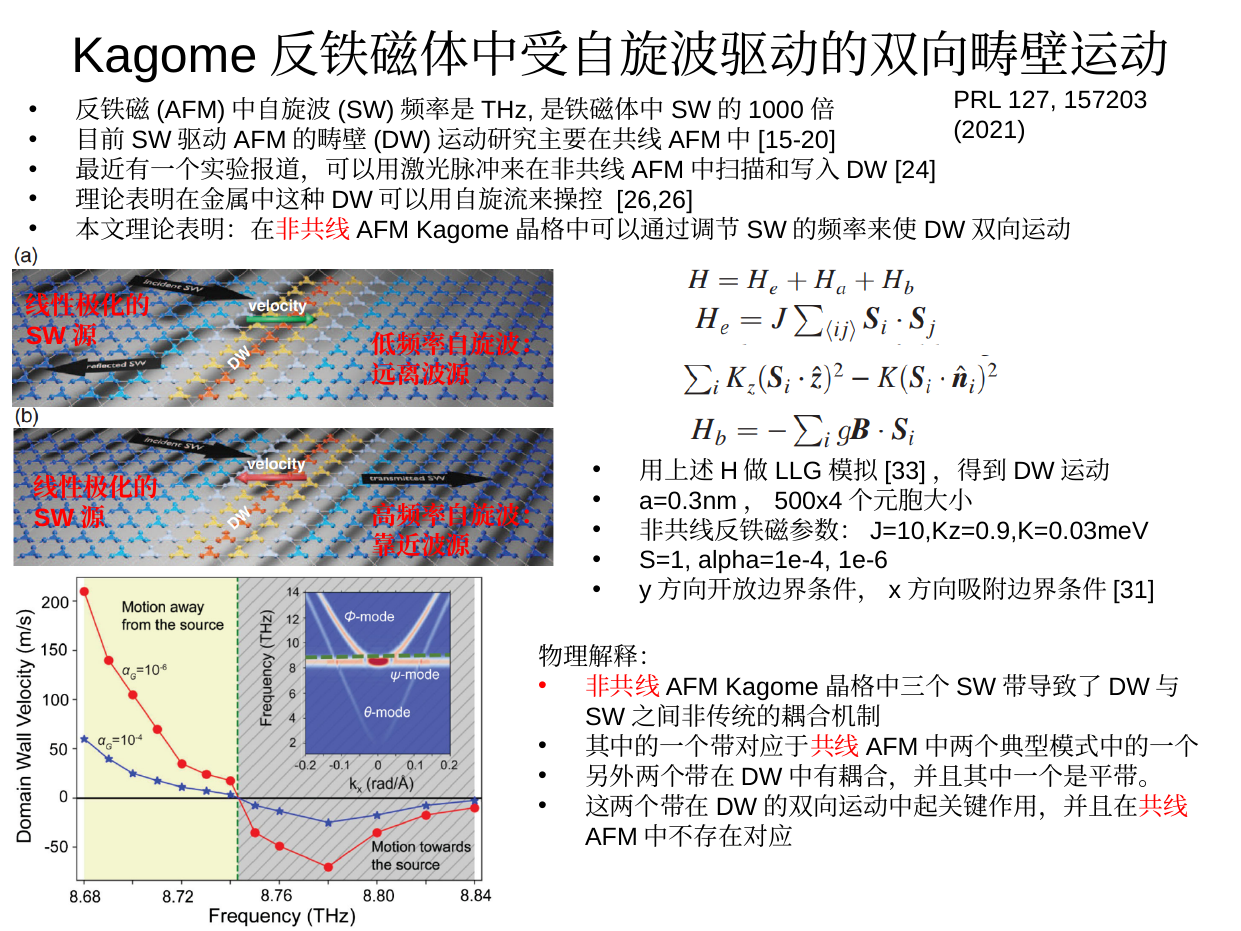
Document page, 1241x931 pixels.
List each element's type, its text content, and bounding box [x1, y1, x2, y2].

text_box 用上述H做LLG模拟[33]，得到DW运动 a=0.3nm，500x4个元胞大小 非共线反铁磁参数：J=10,Kz=0.9,K=0.03meV S=1, alpha=1e-4, 1e-6 y方向开放边界条件，x方向吸附边界条件[31] [577, 446, 1170, 612]
picture [10, 243, 554, 568]
picture [10, 573, 495, 929]
text_box 物理解释： 非共线AFM Kagome晶格中三个SW带导致了DW与SW之间非传统的耦合机制 其中的一个带对应于共线AFM中两个典型模式中的一个 另外两个带在DW中有耦合，并且其中一个是平带。 这两个带在DW的双向运动中起关键作用，并且在共线AFM中不存在对应 [523, 633, 1224, 858]
text_box Kagome反铁磁体中受自旋波驱动的双向畴壁运动 [56, 15, 1184, 86]
picture [690, 411, 922, 450]
text_box 低频率自旋波：远离波源 [557, 321, 563, 396]
text_box PRL 127, 157203 (2021) [938, 76, 1224, 152]
text_box 反铁磁(AFM)中自旋波(SW)频率是THz,是铁磁体中SW的1000倍 目前SW驱动AFM的畴壁(DW)运动研究主要在共线AFM中[15-20] 最近有一个实验报道，可以用激光脉冲来在非共线AFM中扫描和写入DW [24] 理论表明在金属中这种DW可以用自旋流来操控 [26,26] 本文理论表明：在非共线AFM Kagome晶格中可以通过调节SW的频率来使DW双向运动 [13, 86, 1087, 251]
picture [682, 261, 939, 345]
picture [674, 355, 998, 399]
